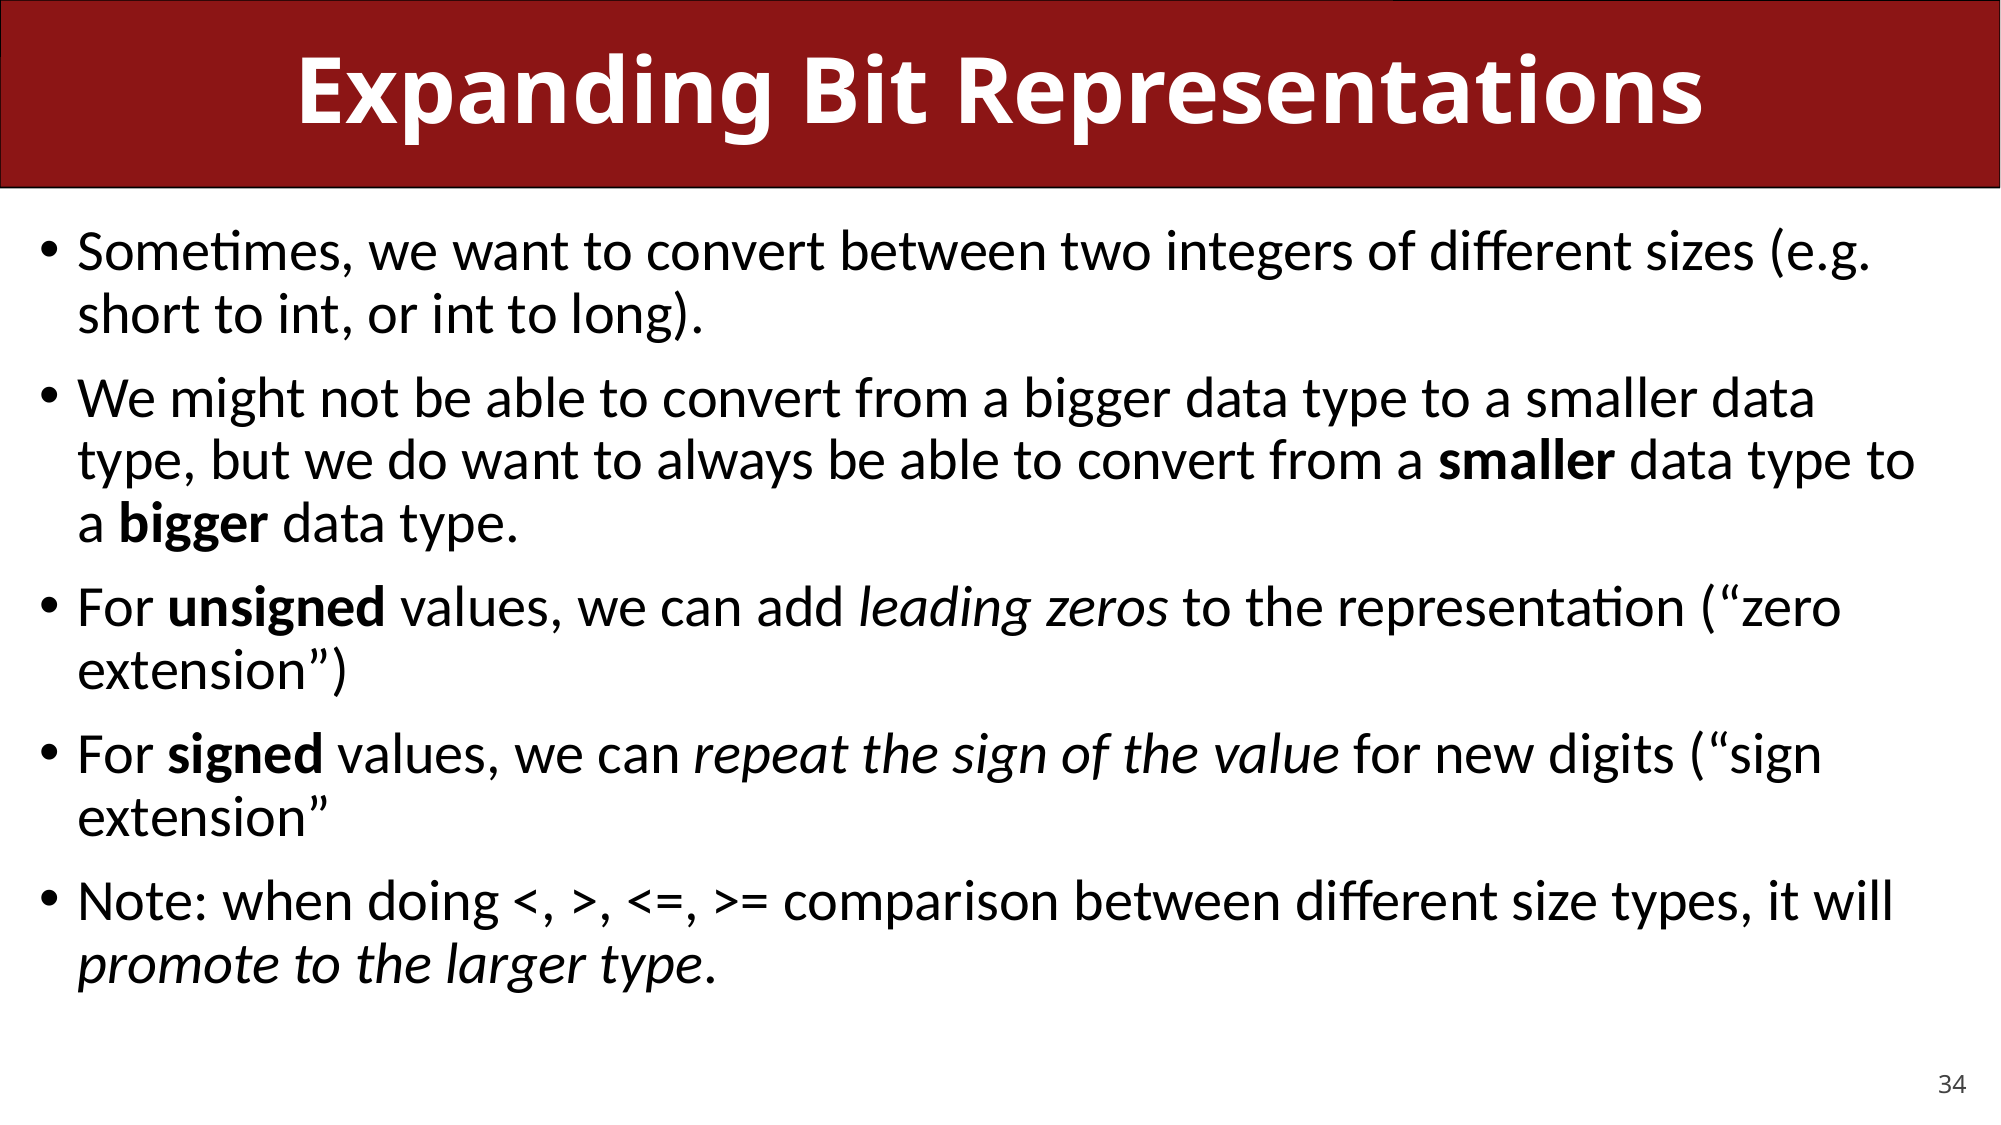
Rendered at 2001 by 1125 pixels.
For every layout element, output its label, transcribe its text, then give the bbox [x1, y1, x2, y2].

list Sometimes, we want to convert between two integers of different sizes (e.g. short to int, or int to long). We might not be able to convert from a bigger data type to a smaller data type, but we do want to always be able to convert from a smaller data type to a bigger data type. For unsigned values, we can add leading zeros to the representation (“zero extension”) For signed values, we can repeat the sign of the value for new digits (“sign extension” Note: when doing <, >, <=, >= comparison between different size types, it will promote to the larger type. [24, 212, 1963, 1063]
title Expanding Bit Representations [75, 0, 1925, 188]
